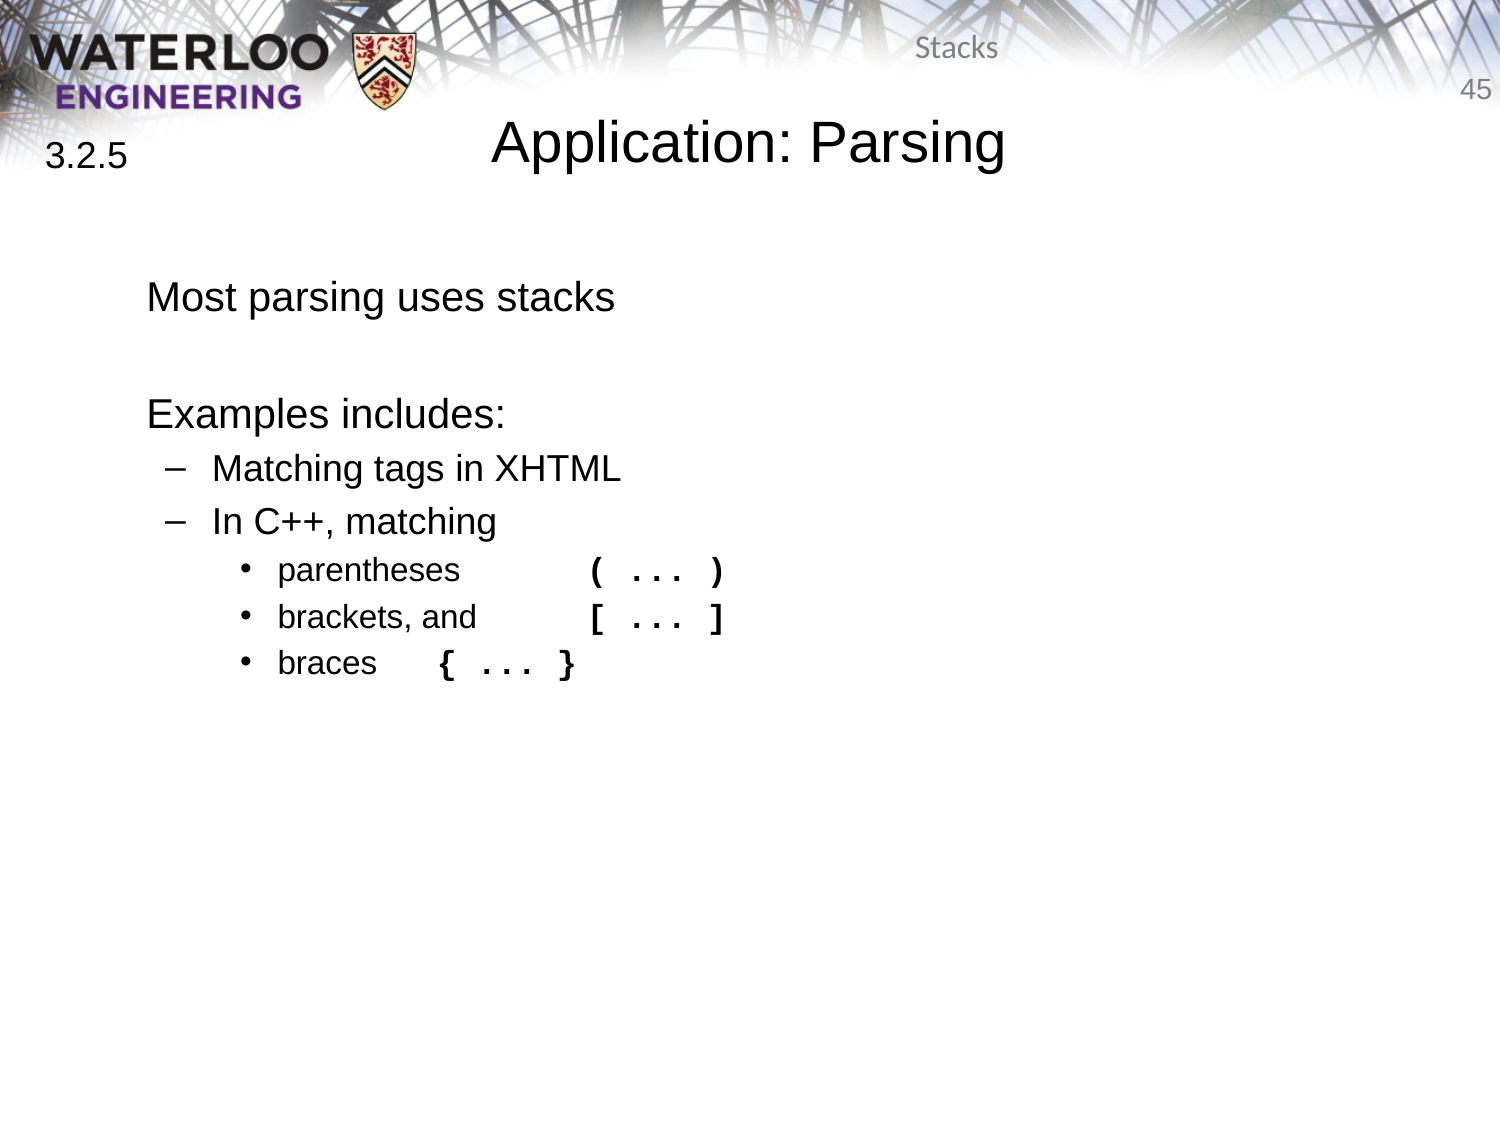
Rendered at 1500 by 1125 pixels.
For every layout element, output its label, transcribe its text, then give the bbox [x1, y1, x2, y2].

text_box 3.2.5 [30, 124, 144, 184]
picture [0, 0, 1500, 1125]
title Application: Parsing [74, 44, 1426, 233]
list Most parsing uses stacks Examples includes: Matching tags in XHTML In C++, matching parentheses ( ... ) brackets, and [ ... ] braces { ... } [74, 262, 1426, 1006]
